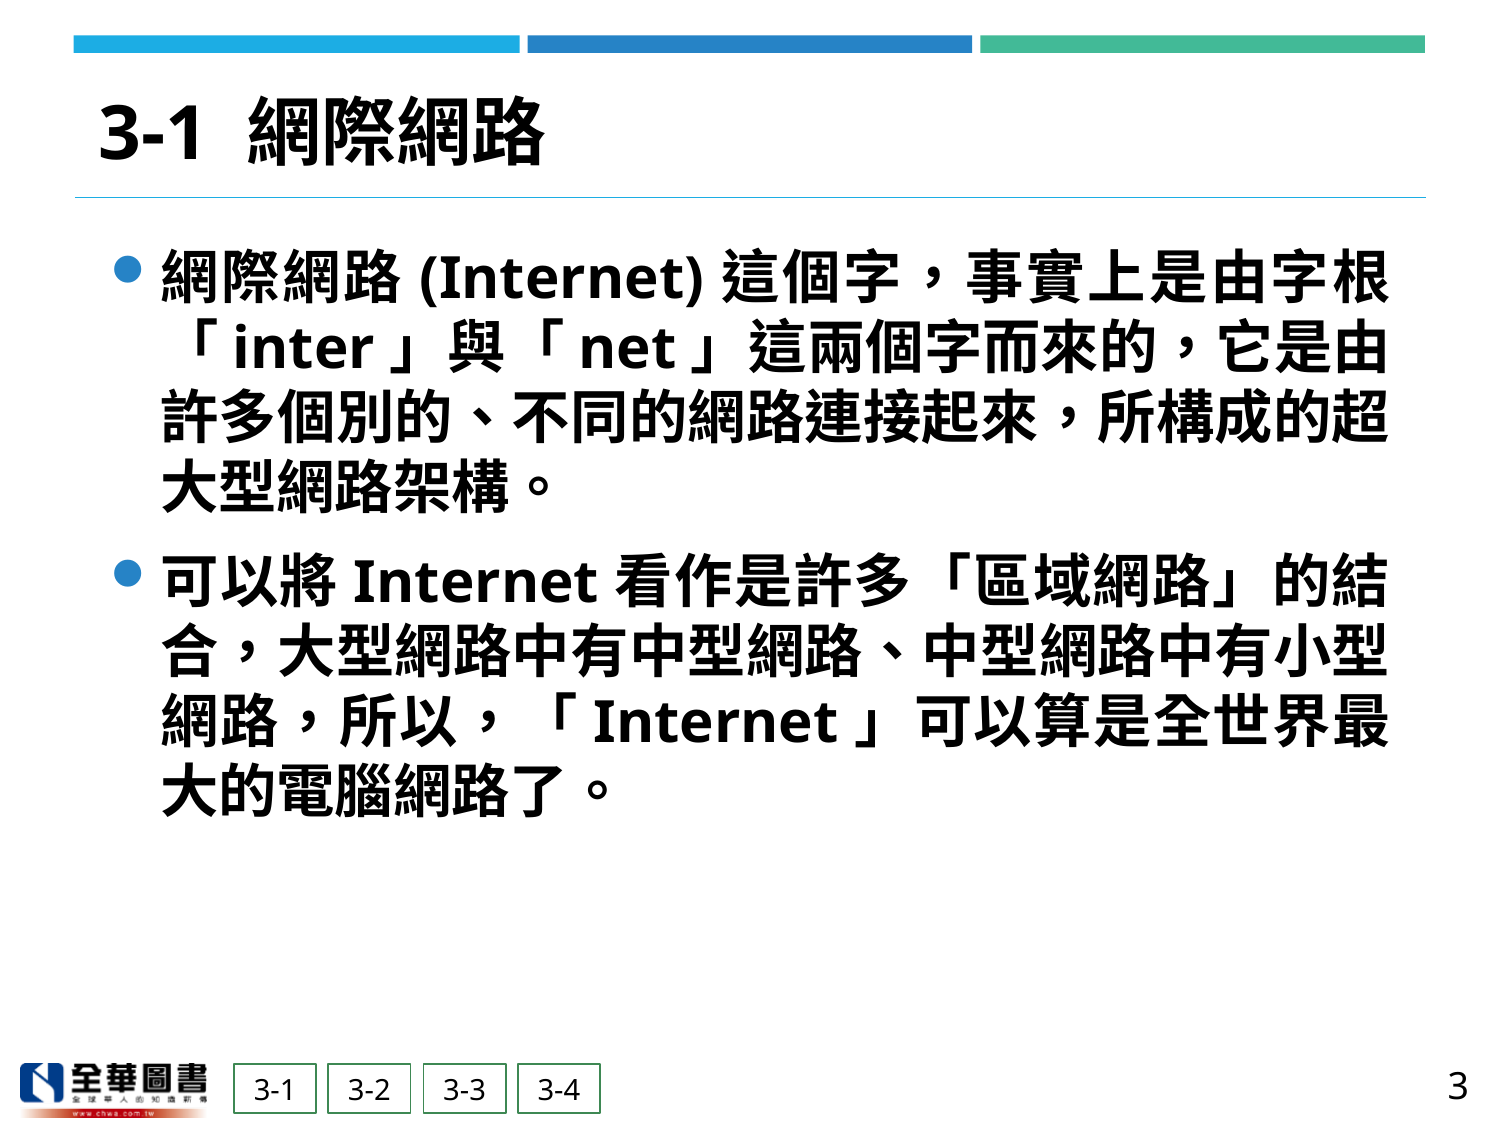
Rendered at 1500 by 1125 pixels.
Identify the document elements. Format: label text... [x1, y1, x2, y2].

list 網際網路(Internet)這個字，事實上是由字根「inter」與「net」這兩個字而來的，它是由許多個別的、不同的網路連接起來，所構成的超大型網路架構。 可以將Internet看作是許多「區域網路」的結合，大型網路中有中型網路、中型網路中有小型網路，所以，「Internet」可以算是全世界最大的電腦網路了。 [95, 232, 1406, 1035]
title 3-1 網際網路 [83, 68, 1406, 191]
slide_number 3 [1357, 1057, 1484, 1118]
picture [20, 1063, 207, 1118]
